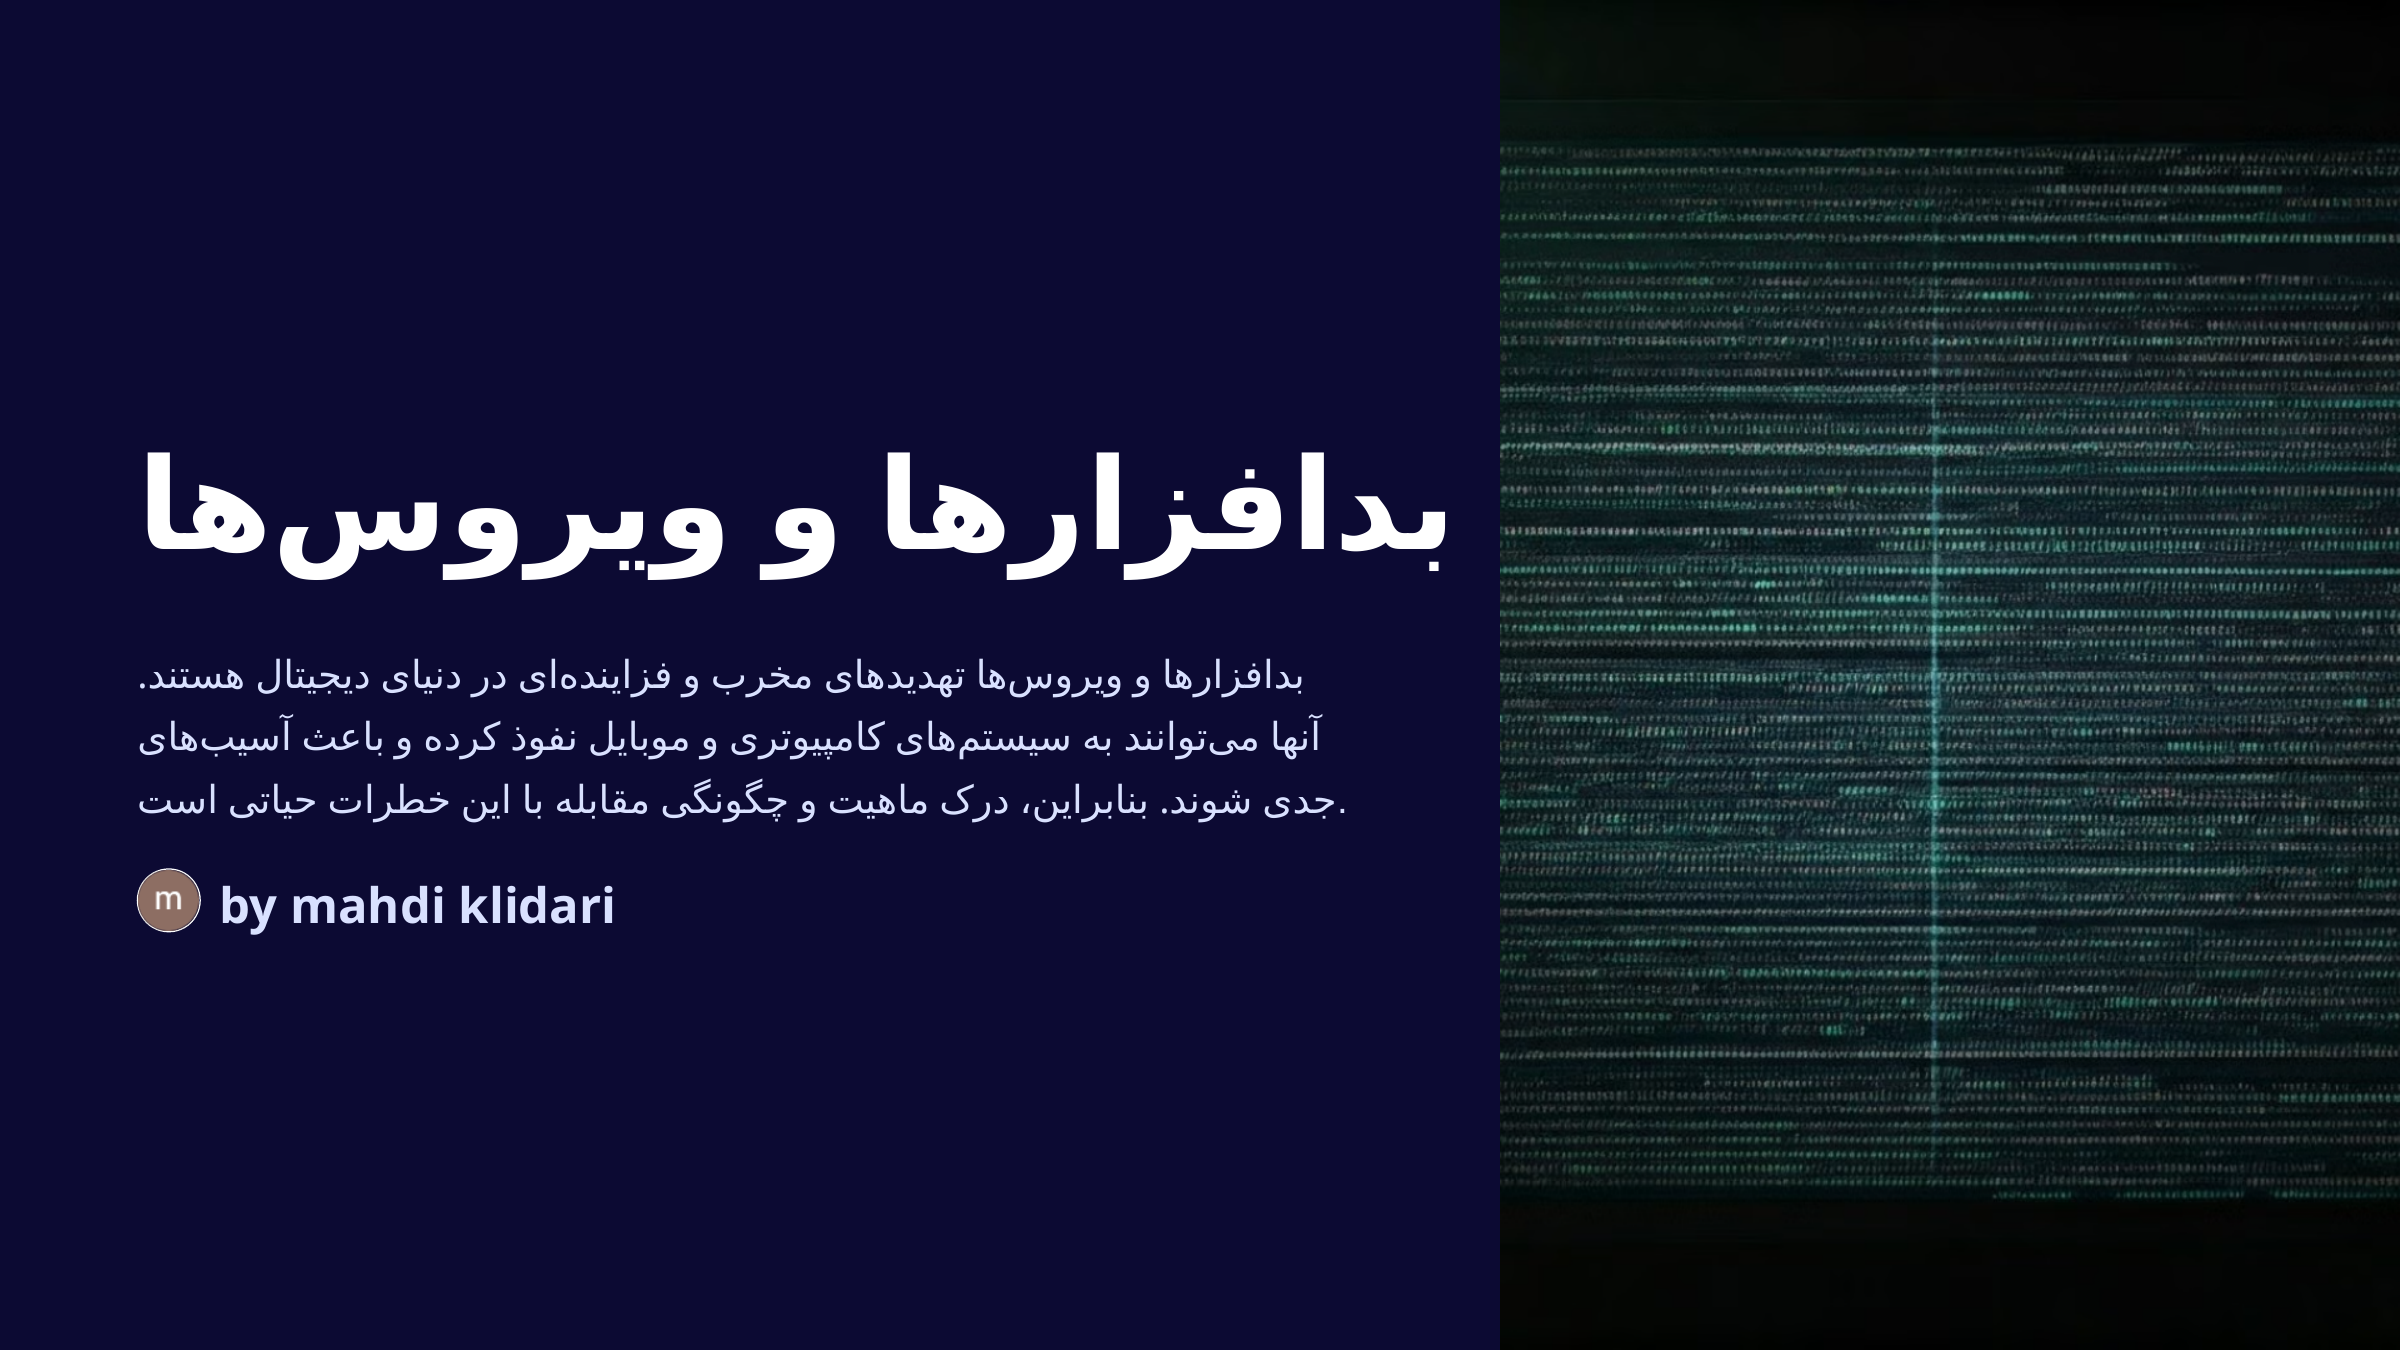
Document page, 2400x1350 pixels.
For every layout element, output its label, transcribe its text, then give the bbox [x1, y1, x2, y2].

text_box by mahdi klidari [219, 866, 594, 935]
text_box بدافزارها و ویروس‌ها [137, 415, 1363, 575]
picture [1499, 0, 2400, 1350]
picture [138, 870, 199, 931]
text_box بدافزارها و ویروس‌ها تهدیدهای مخرب و فزاینده‌ای در دنیای دیجیتال هستند. آنها می‌توانند به سیستم‌های کامپیوتری و موبایل نفوذ کرده و باعث آسیب‌های جدی شوند. بنابراین، درک ماهیت و چگونگی مقابله با این خطرات حیاتی است. [137, 633, 1363, 822]
